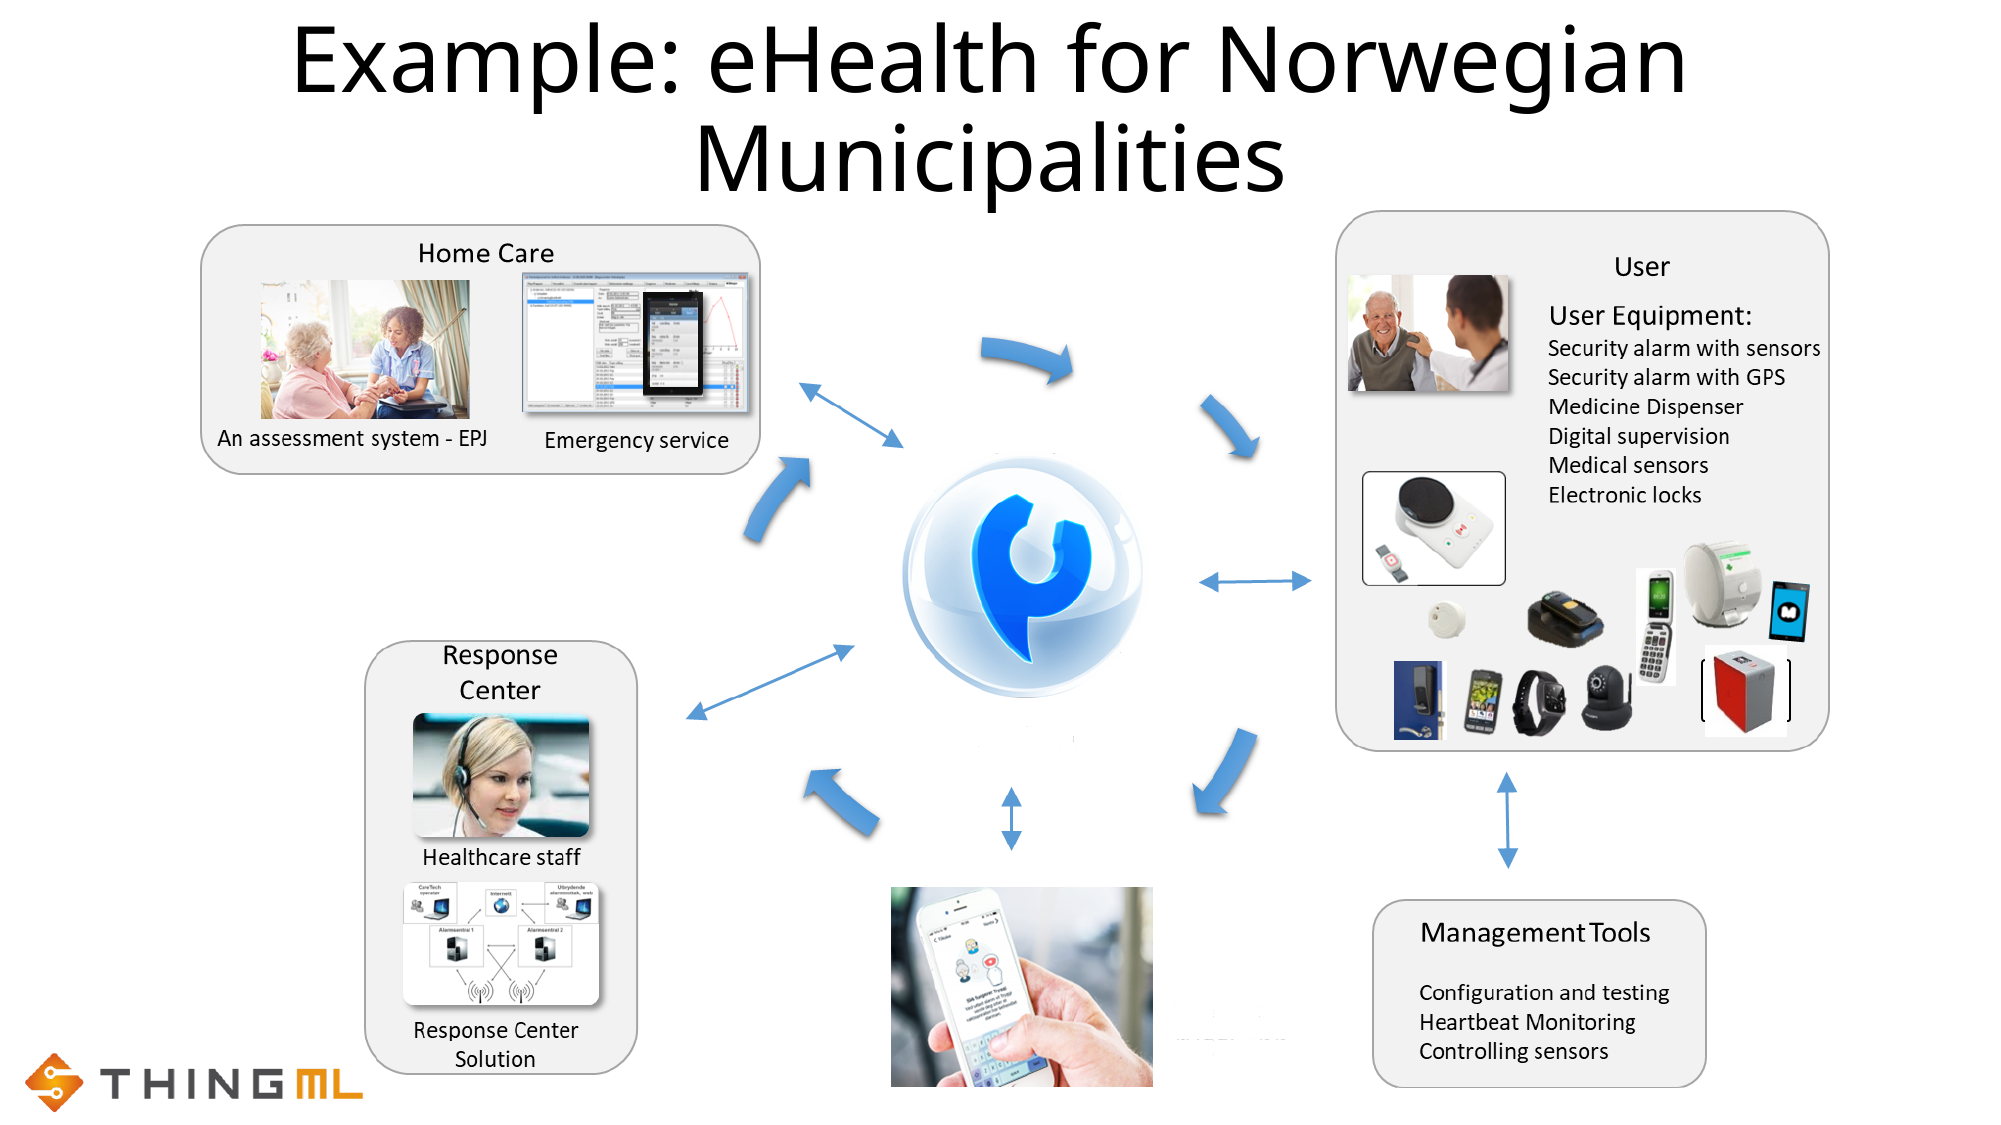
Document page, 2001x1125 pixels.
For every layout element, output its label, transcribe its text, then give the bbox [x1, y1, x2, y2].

title Example: eHealth for Norwegian Municipalities [70, 3, 1911, 222]
picture [0, 210, 1864, 1121]
